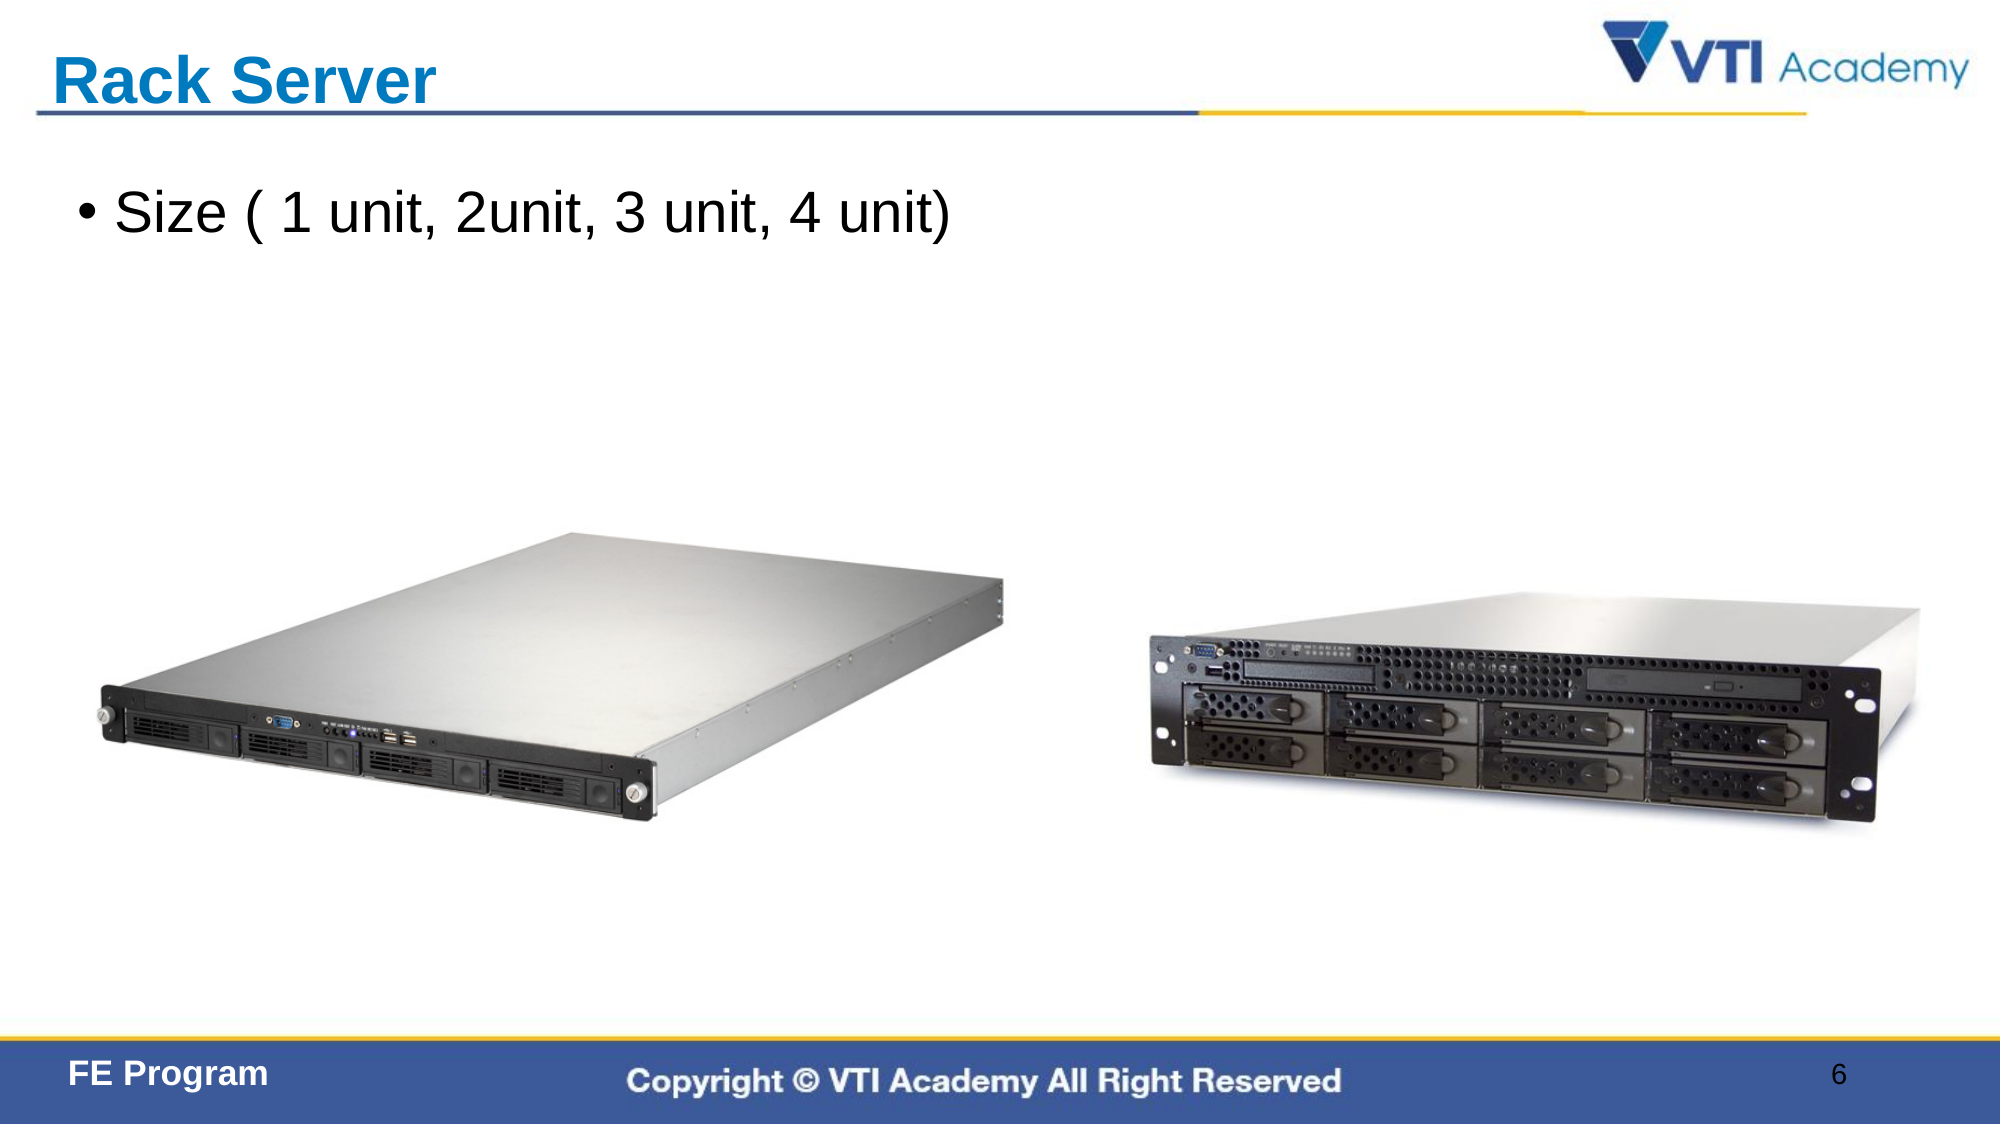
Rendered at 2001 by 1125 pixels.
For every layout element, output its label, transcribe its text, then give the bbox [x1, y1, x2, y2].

list Size ( 1 unit, 2unit, 3 unit, 4 unit) [62, 174, 1788, 889]
slide_number 6 [1412, 1042, 1863, 1103]
title Rack Server [37, 37, 1763, 127]
picture [0, 1, 2000, 1124]
